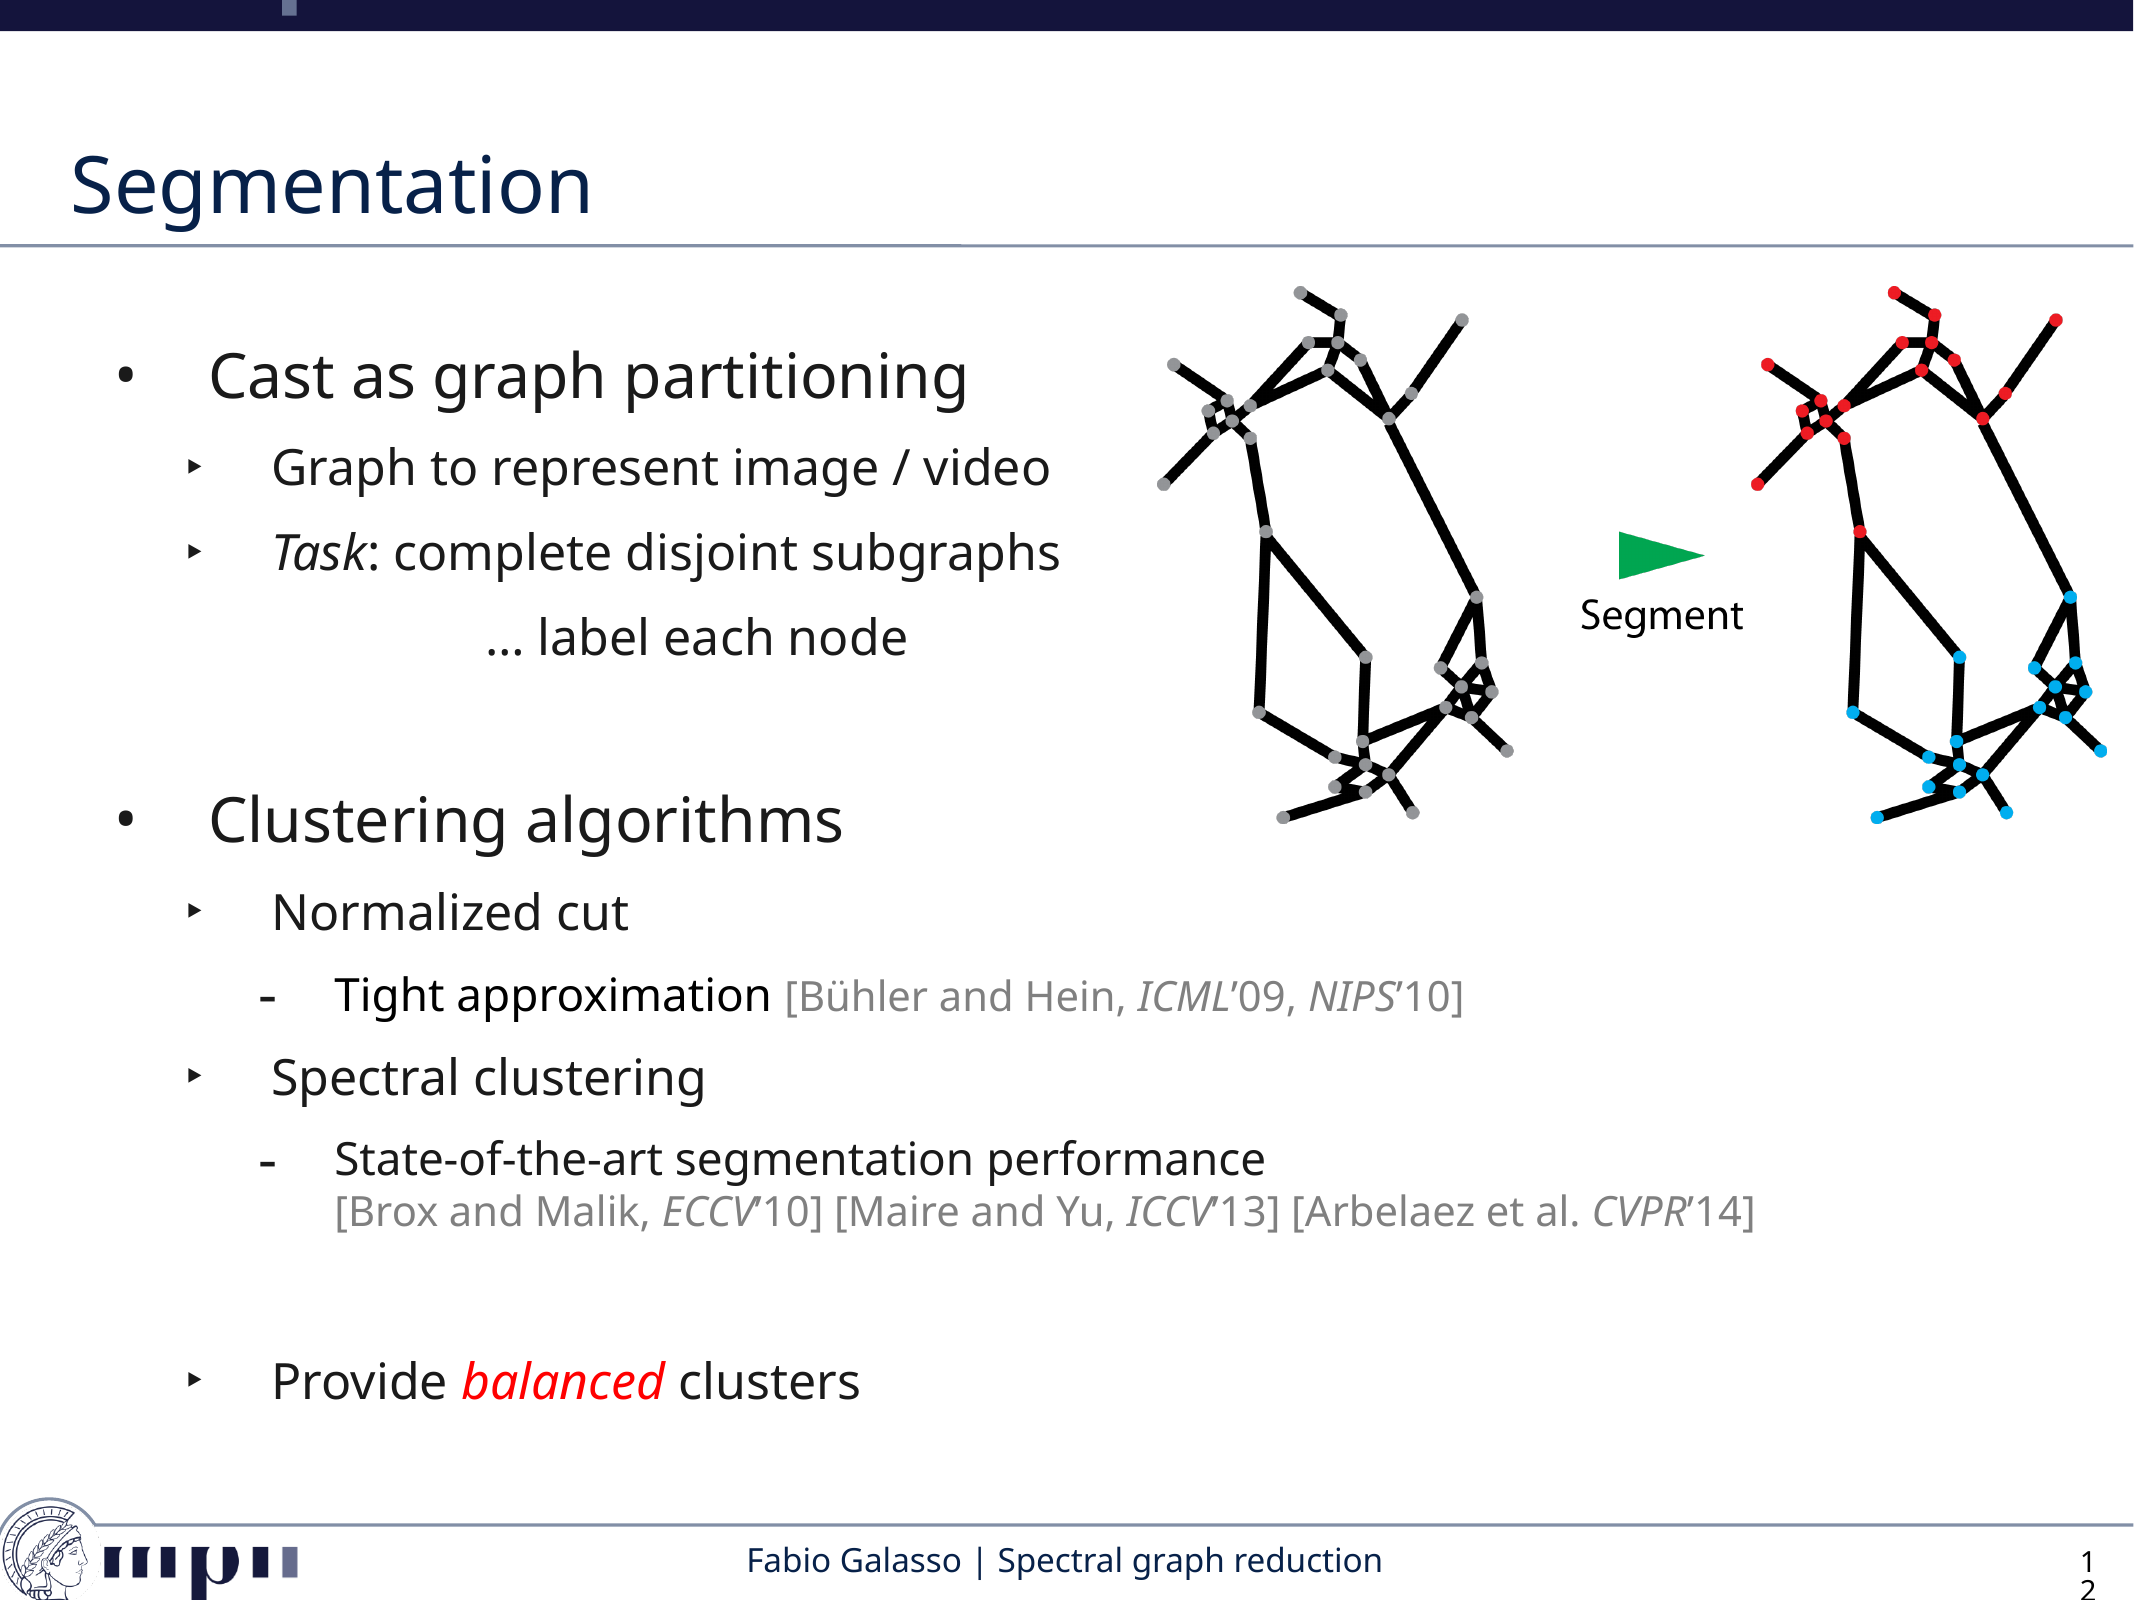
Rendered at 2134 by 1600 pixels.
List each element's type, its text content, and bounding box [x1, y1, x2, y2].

title Segmentation [60, 31, 2111, 240]
picture [1157, 285, 2107, 824]
slide_number 12 [2064, 1535, 2117, 1588]
list Cast as graph partitioning Graph to represent image / video Task: complete disjoint subgraphs … label each node Clustering algorithms Normalized cut Tight approximation [Bühler and Hein, ICML’09, NIPS’10] Spectral clustering State-of-the-art segmentation performance [Brox and Malik, ECCV’10] [Maire and Yu, ICCV’13] [Arbelaez et al. CVPR’14] Provide balanced clusters [60, 327, 2134, 1475]
picture [104, 1546, 304, 1600]
picture [0, 1503, 101, 1600]
